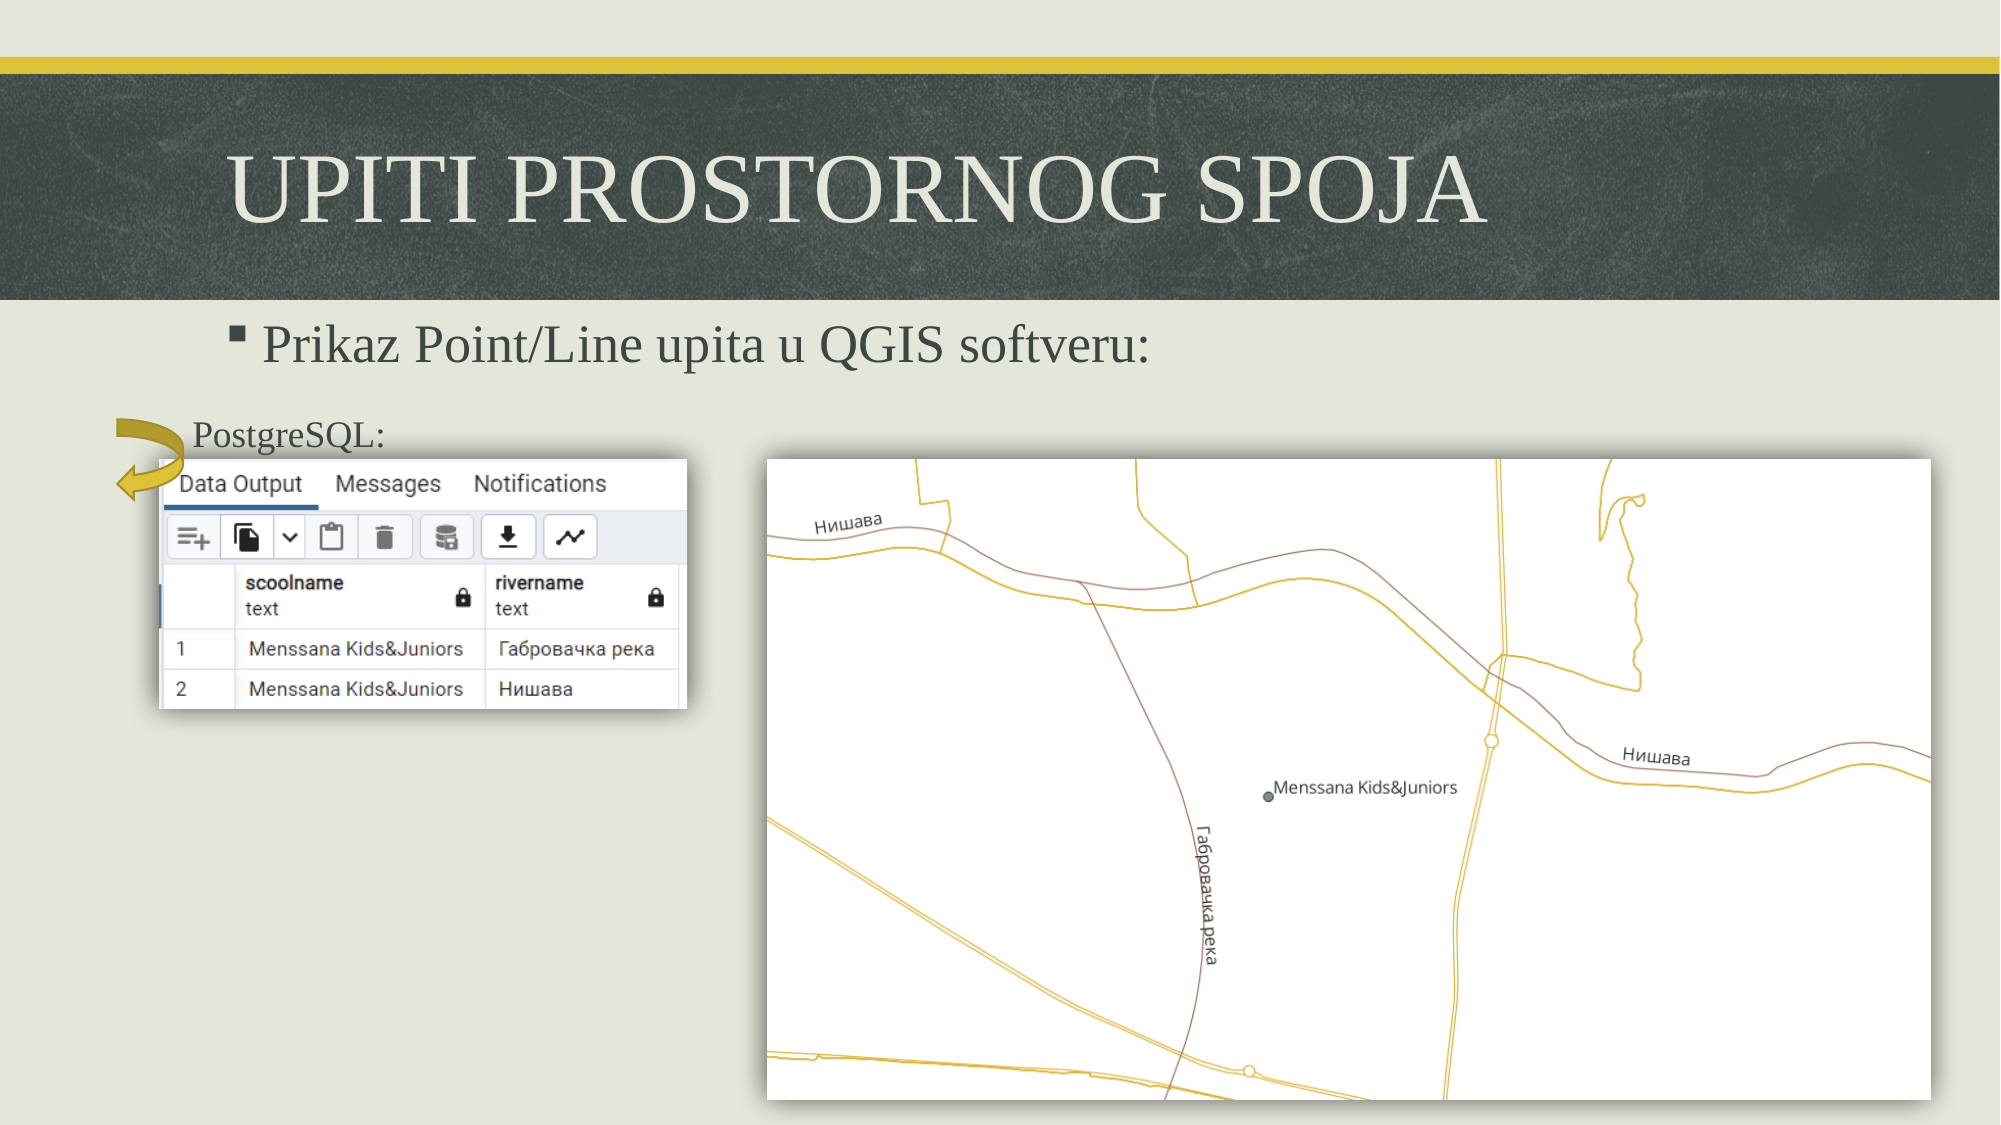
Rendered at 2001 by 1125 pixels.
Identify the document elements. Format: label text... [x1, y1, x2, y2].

text_box [115, 464, 159, 502]
picture [159, 459, 688, 709]
picture [0, 74, 2000, 300]
title UPITI PROSTORNOG SPOJA [210, 76, 1790, 300]
text_box [116, 418, 177, 454]
list Prikaz Point/Line upita u QGIS softveru: [210, 301, 1866, 1067]
picture [767, 459, 1931, 1100]
text_box PostgreSQL: [177, 402, 440, 459]
